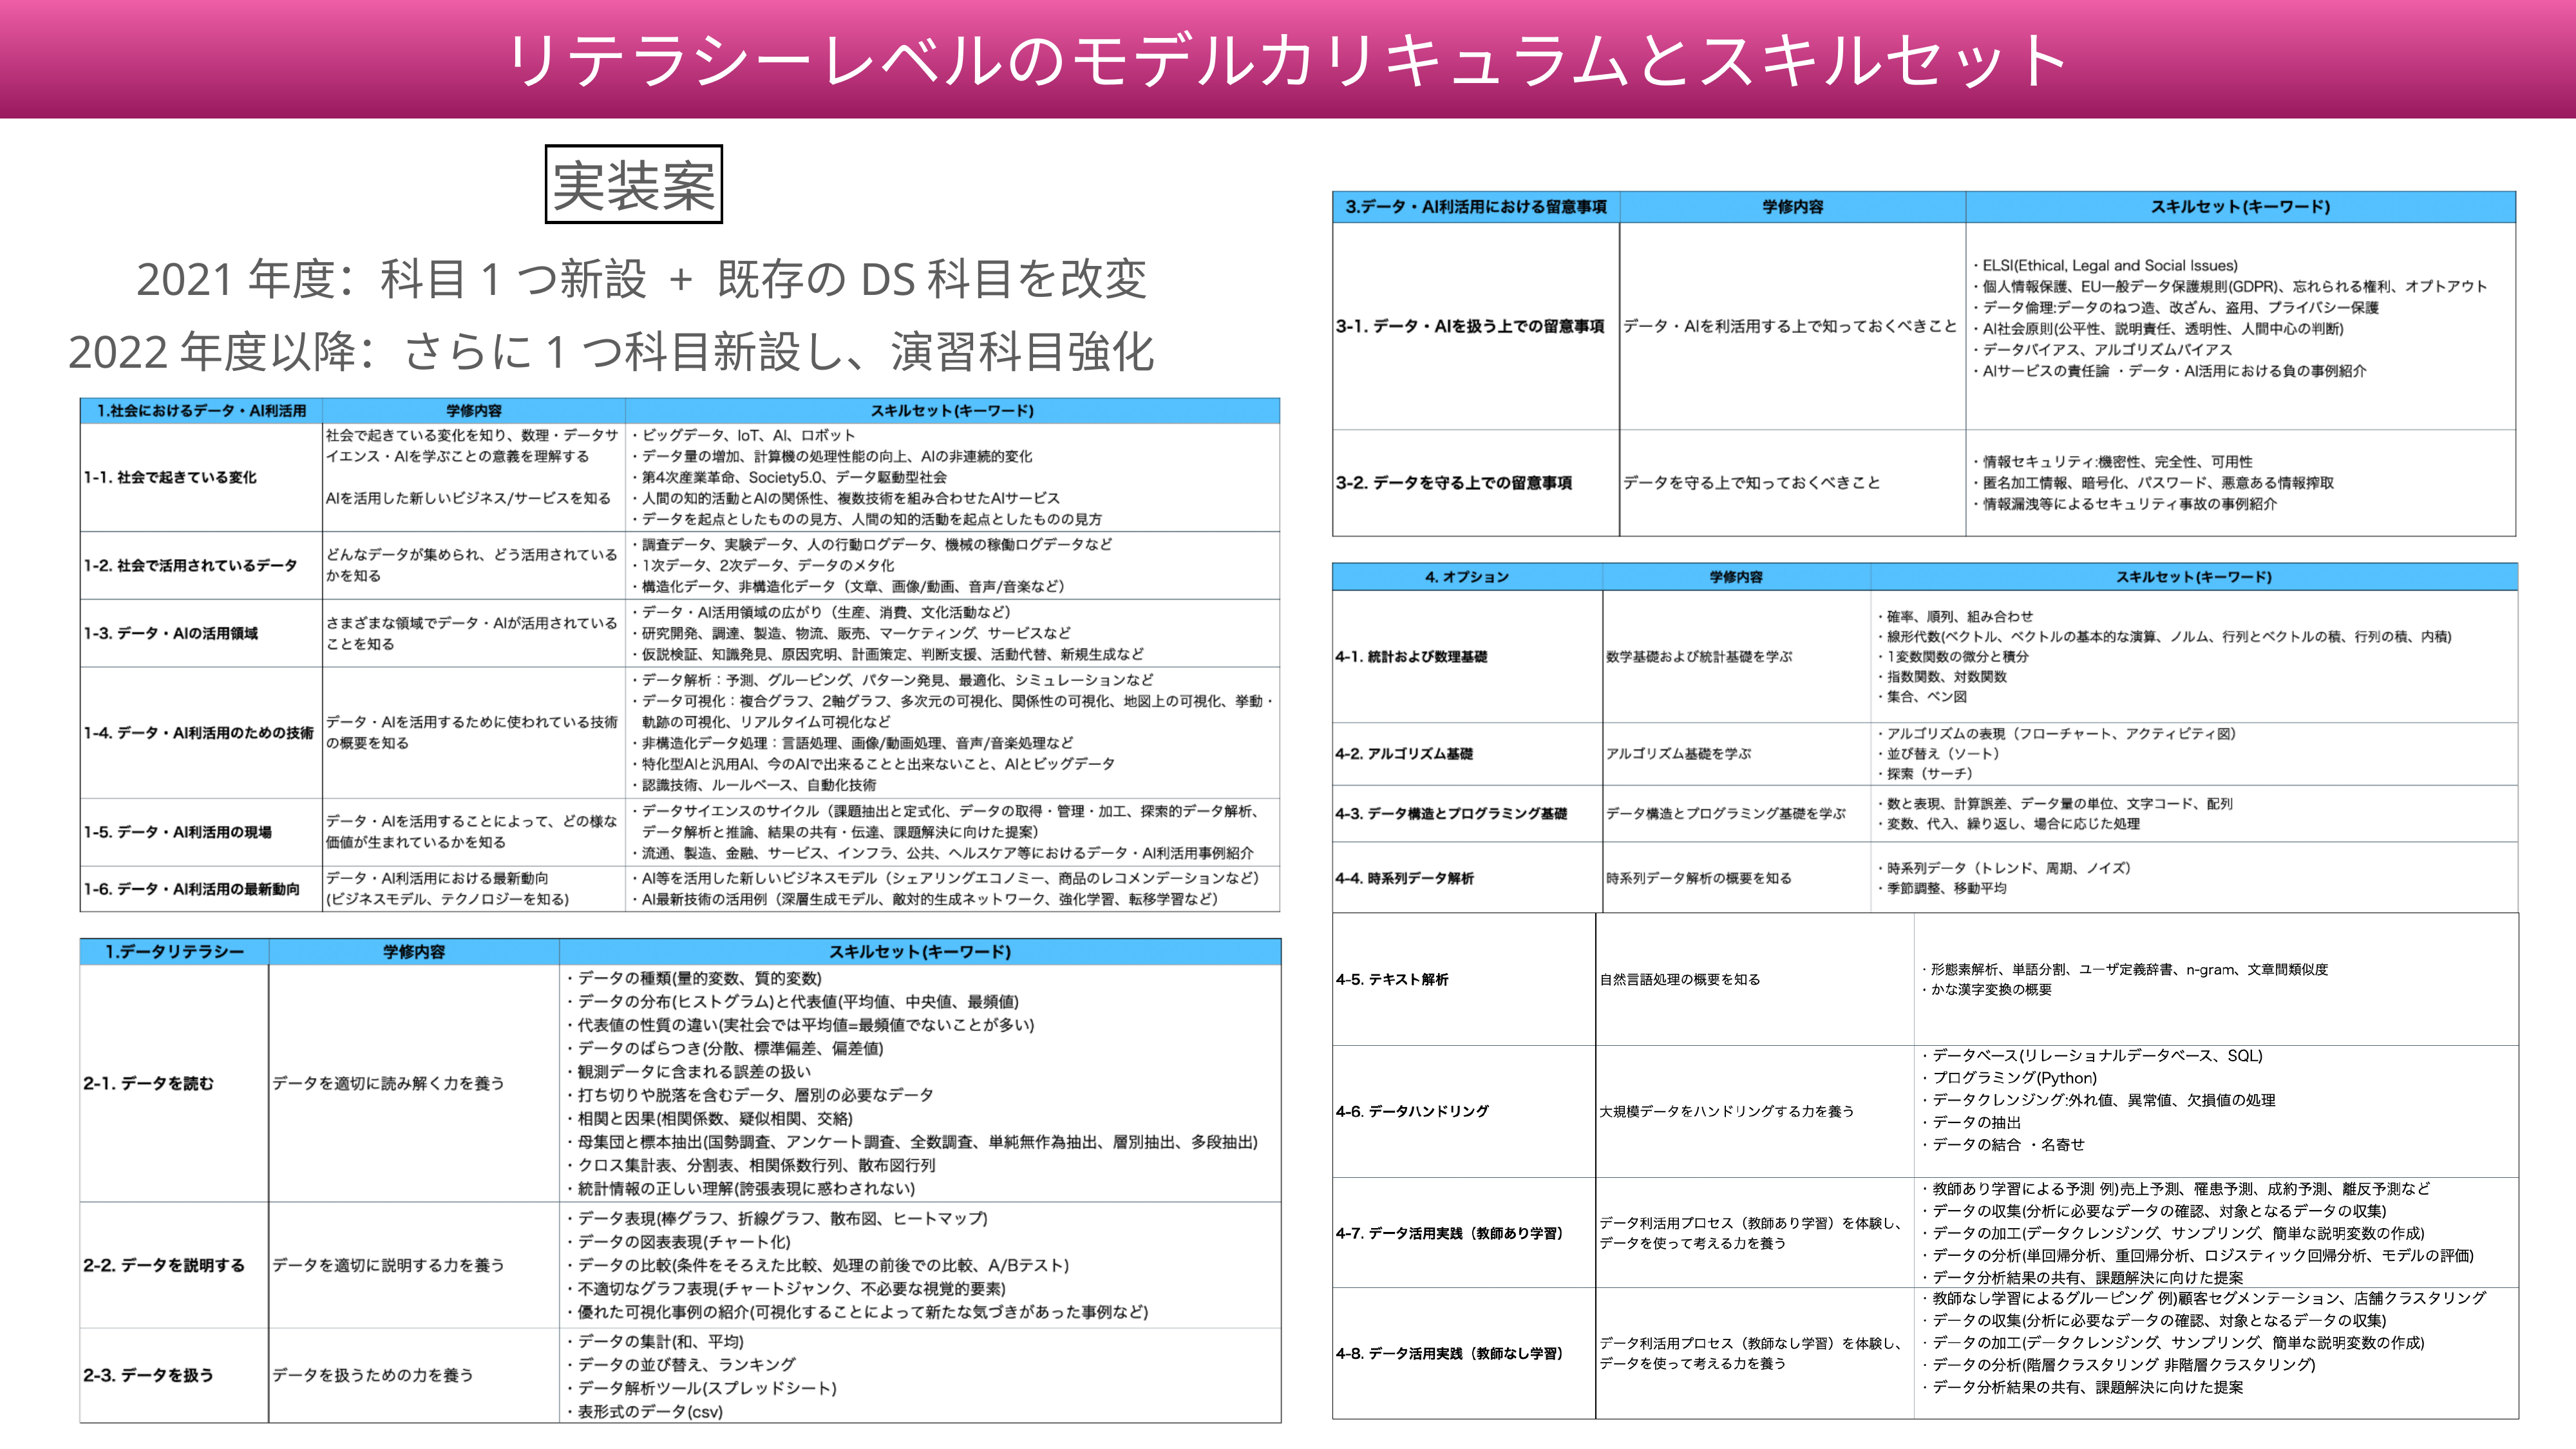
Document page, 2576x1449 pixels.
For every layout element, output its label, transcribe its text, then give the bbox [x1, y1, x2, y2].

picture [75, 933, 1286, 1430]
picture [1331, 188, 2521, 541]
text_box リテラシーレベルのモデルカリキュラムとスキルセット [132, 15, 2444, 102]
text_box 2022年度以降：さらに1つ科目新設し、演習科目強化 [62, 318, 1162, 383]
text_box [0, 0, 2576, 118]
text_box 実装案 [545, 146, 723, 223]
text_box 2021年度：科目1つ新設 + 既存のDS科目を改変 [130, 245, 1154, 310]
picture [78, 395, 1283, 916]
picture [1329, 559, 2522, 1423]
